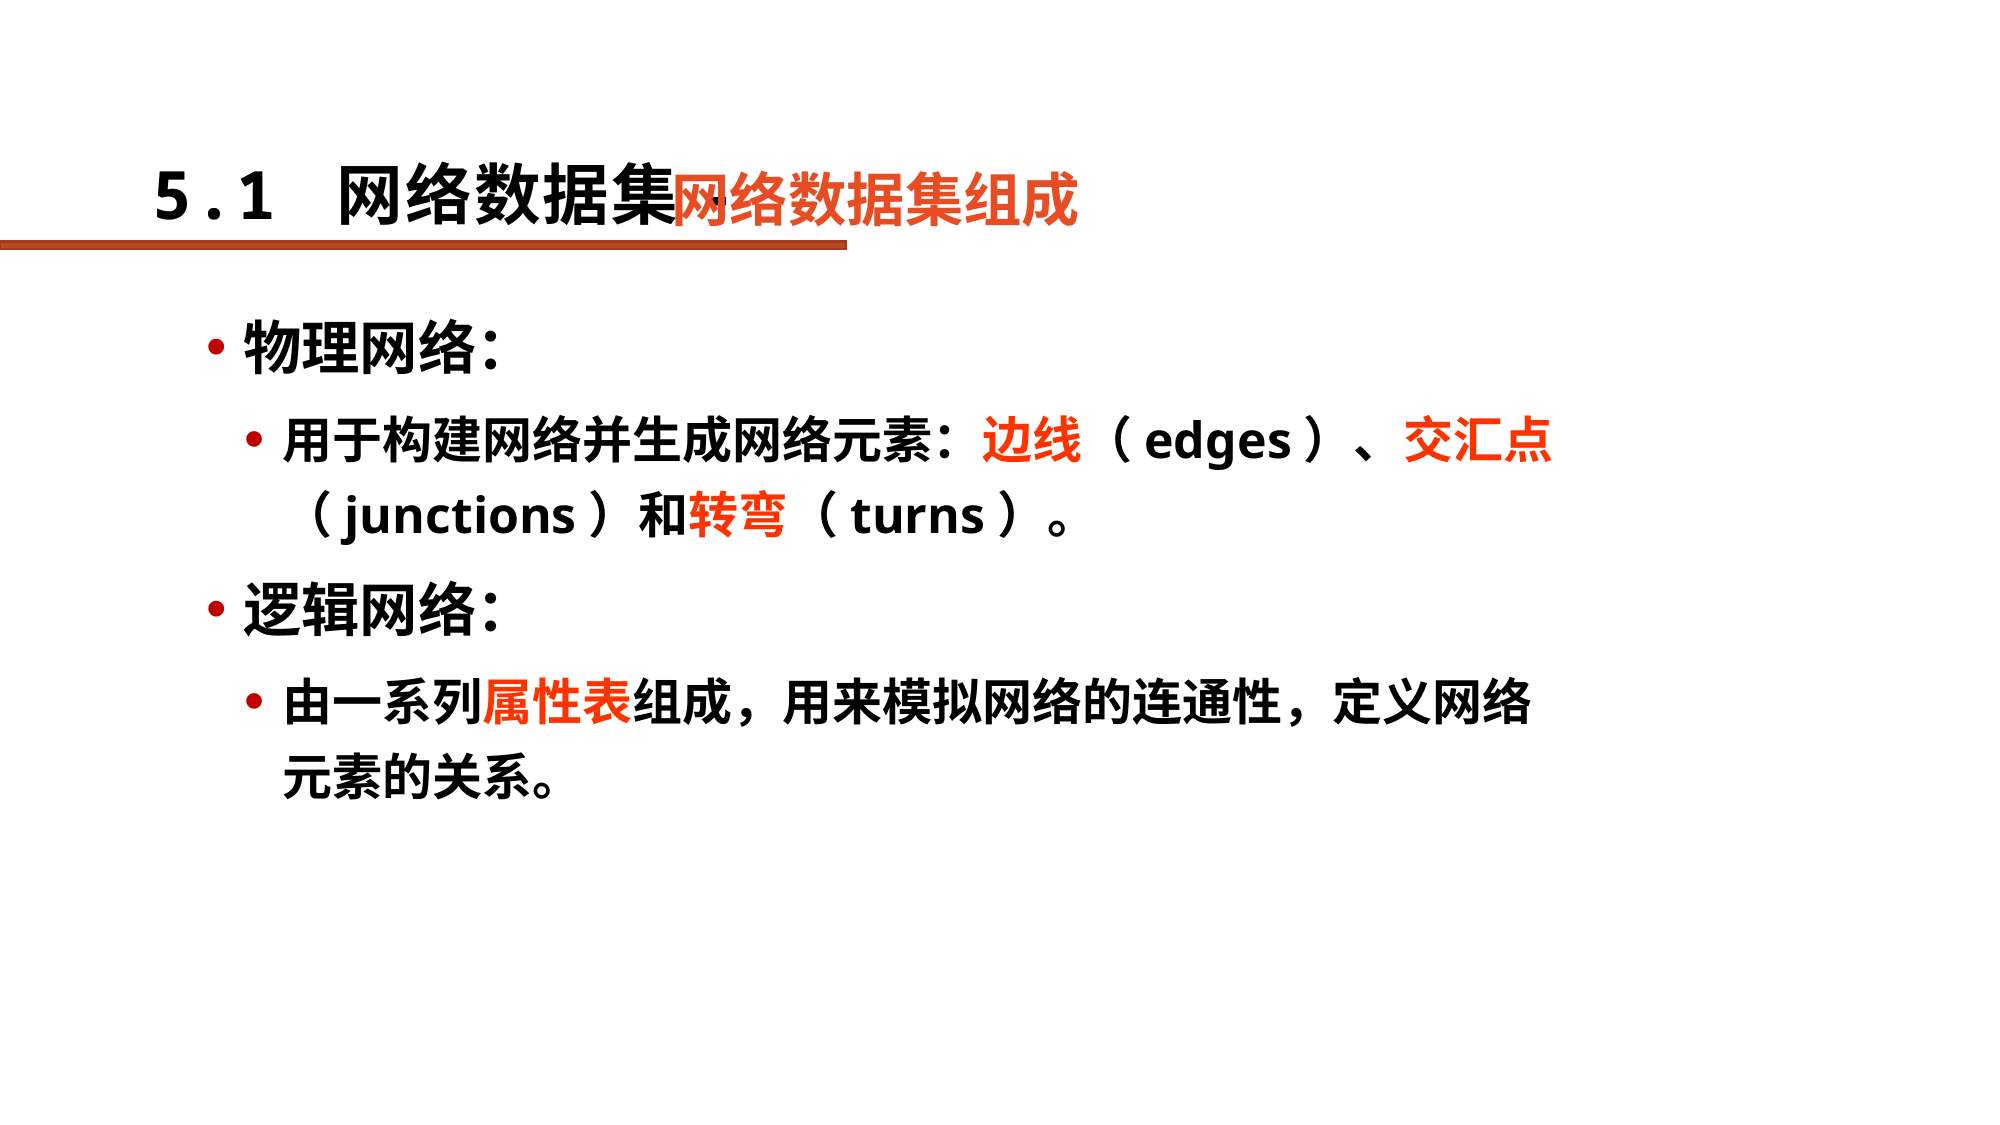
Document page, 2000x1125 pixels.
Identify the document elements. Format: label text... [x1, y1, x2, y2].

text_box 网络数据集组成 [657, 155, 1234, 241]
title 5.1 网络数据集- [137, 16, 1638, 242]
list 物理网络： 用于构建网络并生成网络元素：边线（edges）、交汇点（junctions）和转弯（turns）。 逻辑网络： 由一系列属性表组成，用来模拟网络的连通性，定义网络元素的关系。 [191, 286, 1579, 1007]
